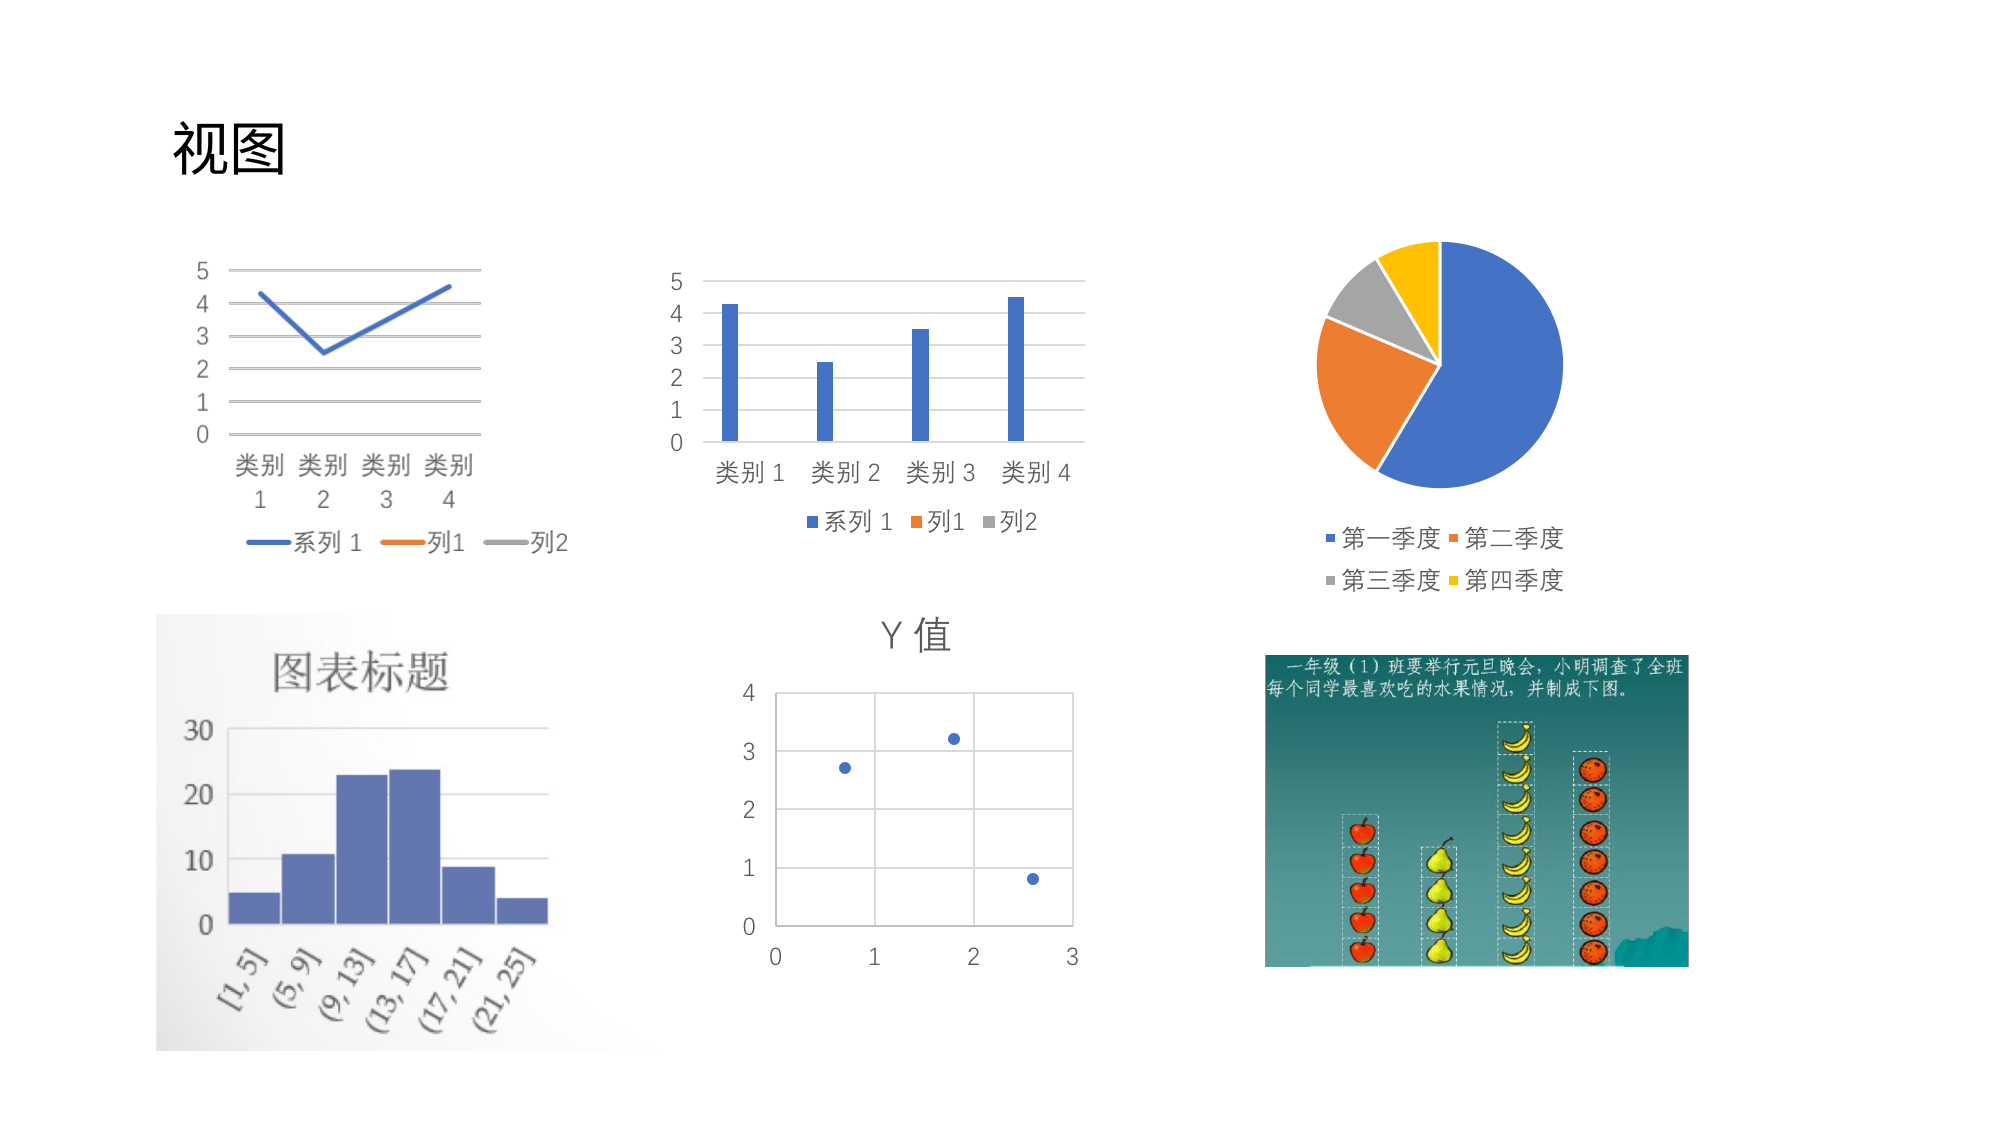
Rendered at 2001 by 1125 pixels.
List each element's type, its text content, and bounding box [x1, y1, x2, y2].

picture [156, 614, 675, 1051]
picture [118, 170, 1188, 589]
picture [1265, 655, 1689, 967]
picture [720, 581, 1116, 996]
picture [1224, 204, 1655, 623]
text_box 视图 [156, 104, 435, 181]
